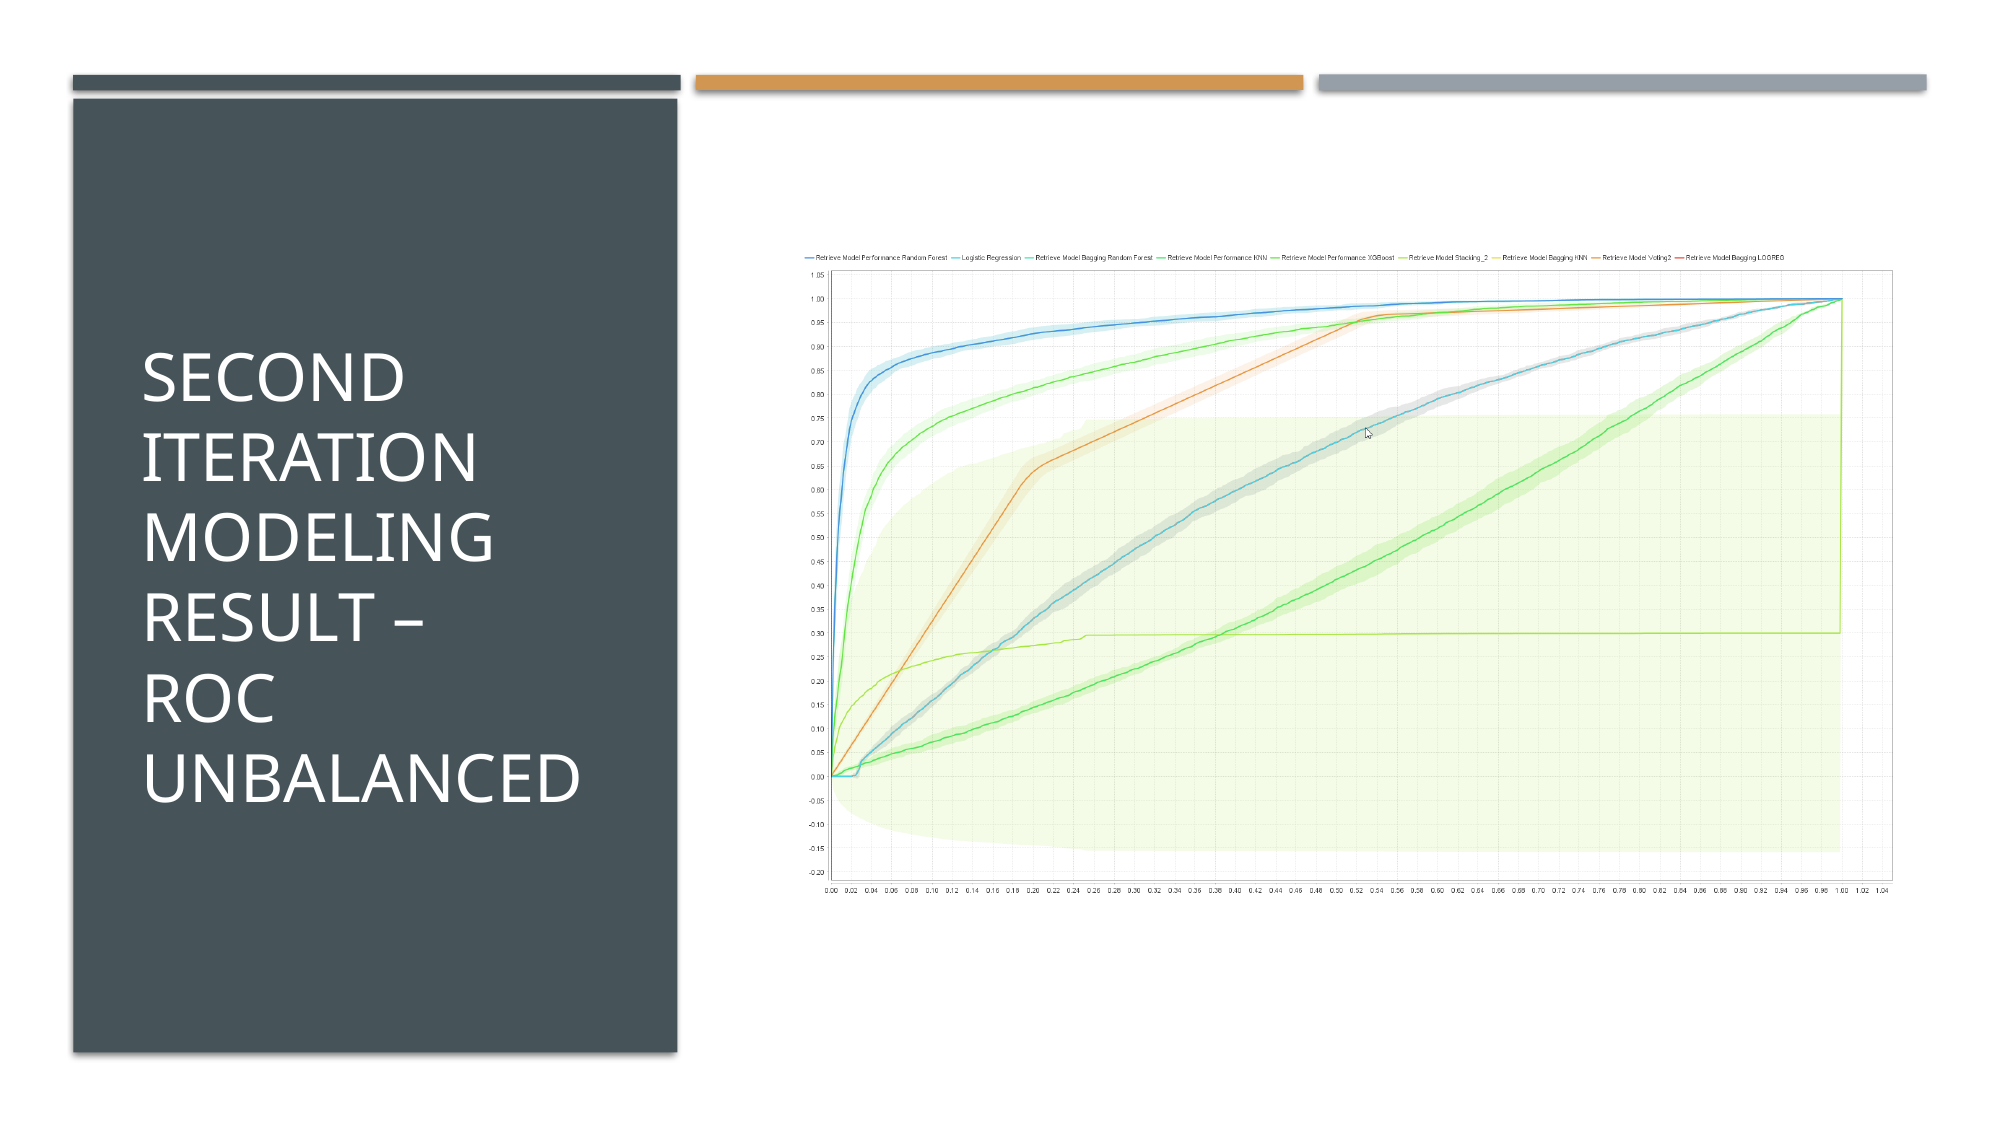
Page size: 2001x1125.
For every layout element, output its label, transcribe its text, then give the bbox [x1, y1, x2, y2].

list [803, 253, 1896, 898]
title Second Iteration Modeling Result – ROC unbalanced [125, 101, 624, 1049]
